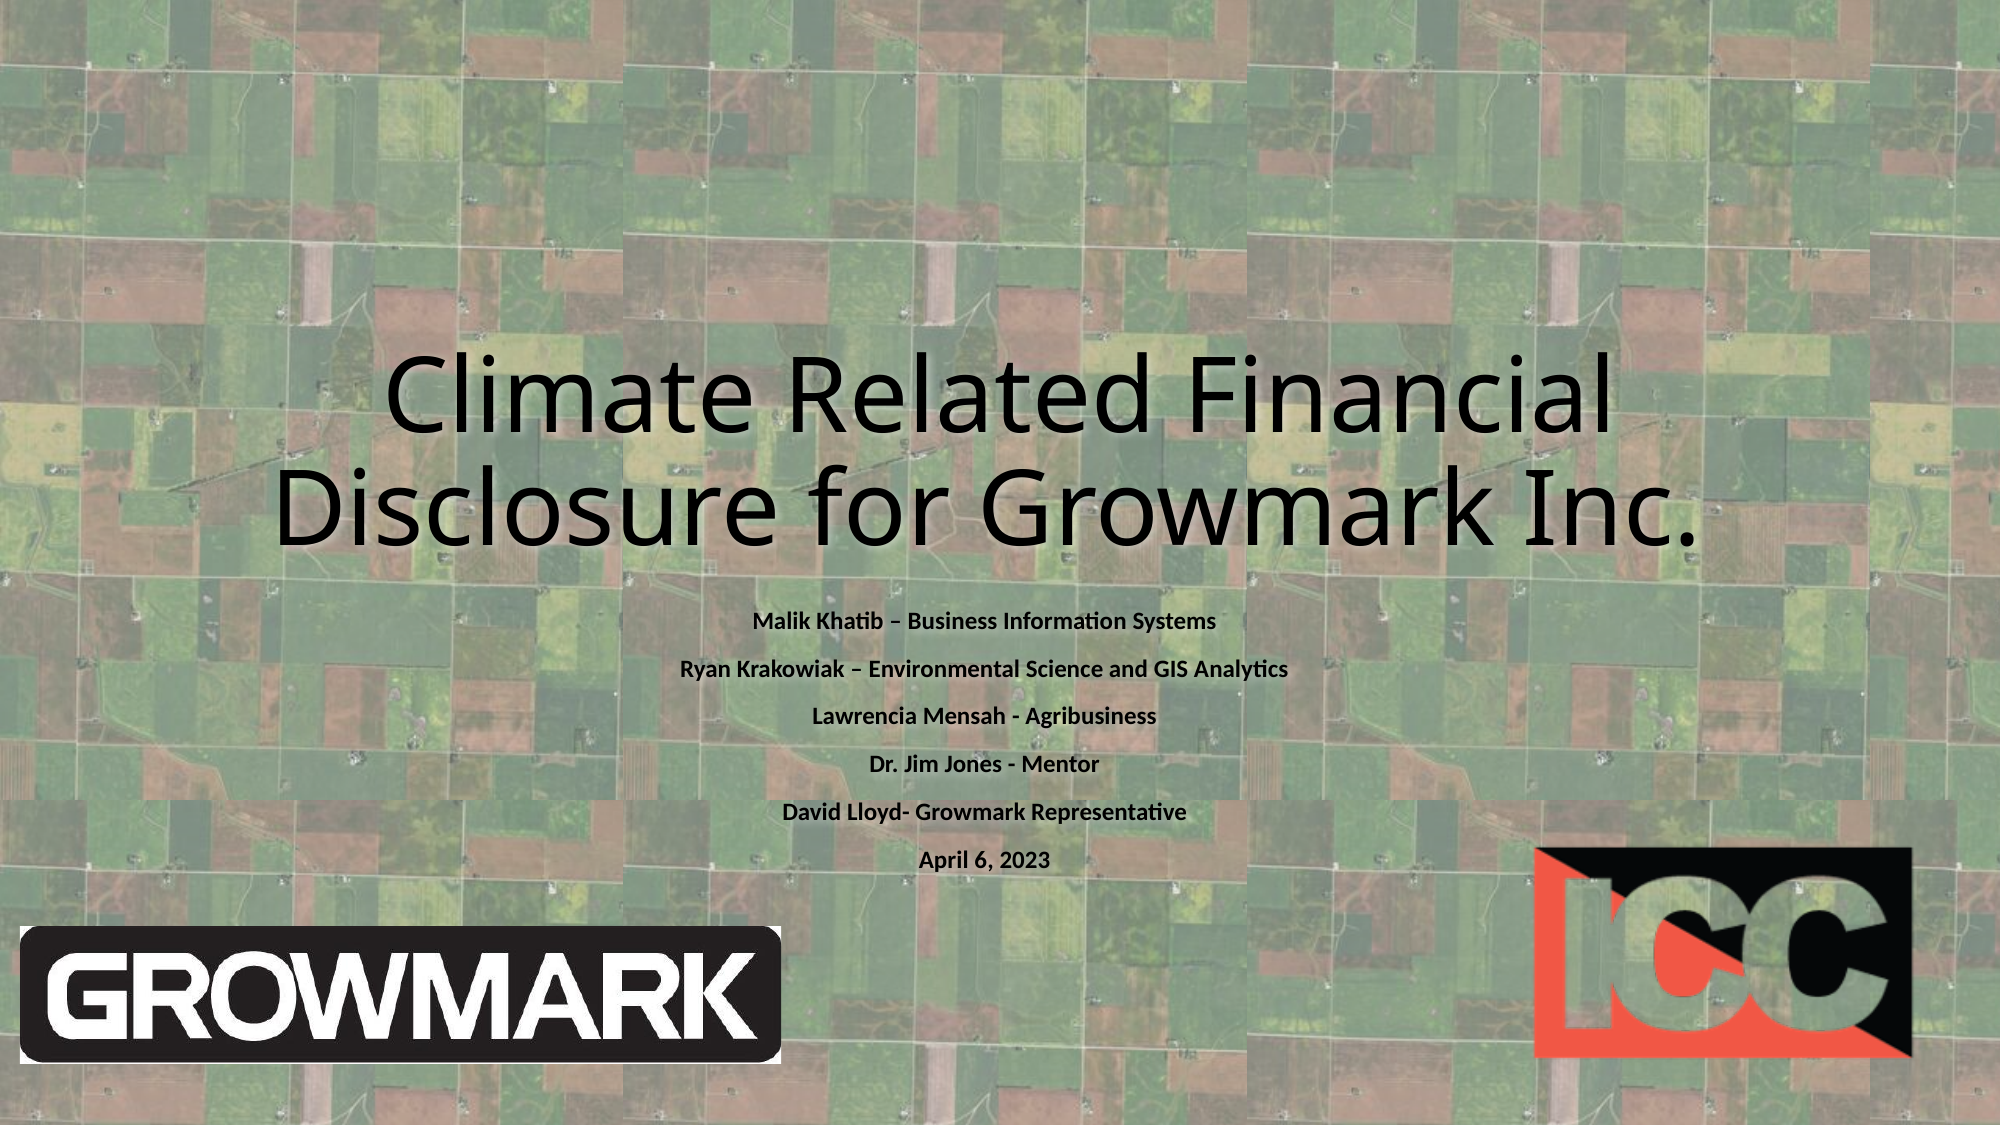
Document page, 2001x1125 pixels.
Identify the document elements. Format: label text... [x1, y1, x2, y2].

picture [19, 926, 782, 1064]
title Climate Related Financial Disclosure for Growmark Inc. [249, 322, 1750, 576]
subtitle Malik Khatib – Business Information Systems Ryan Krakowiak – Environmental Science and GIS Analytics Lawrencia Mensah - Agribusiness Dr. Jim Jones - Mentor David Lloyd- Growmark Representative April 6, 2023 [631, 600, 1338, 837]
picture [1527, 835, 1920, 1071]
